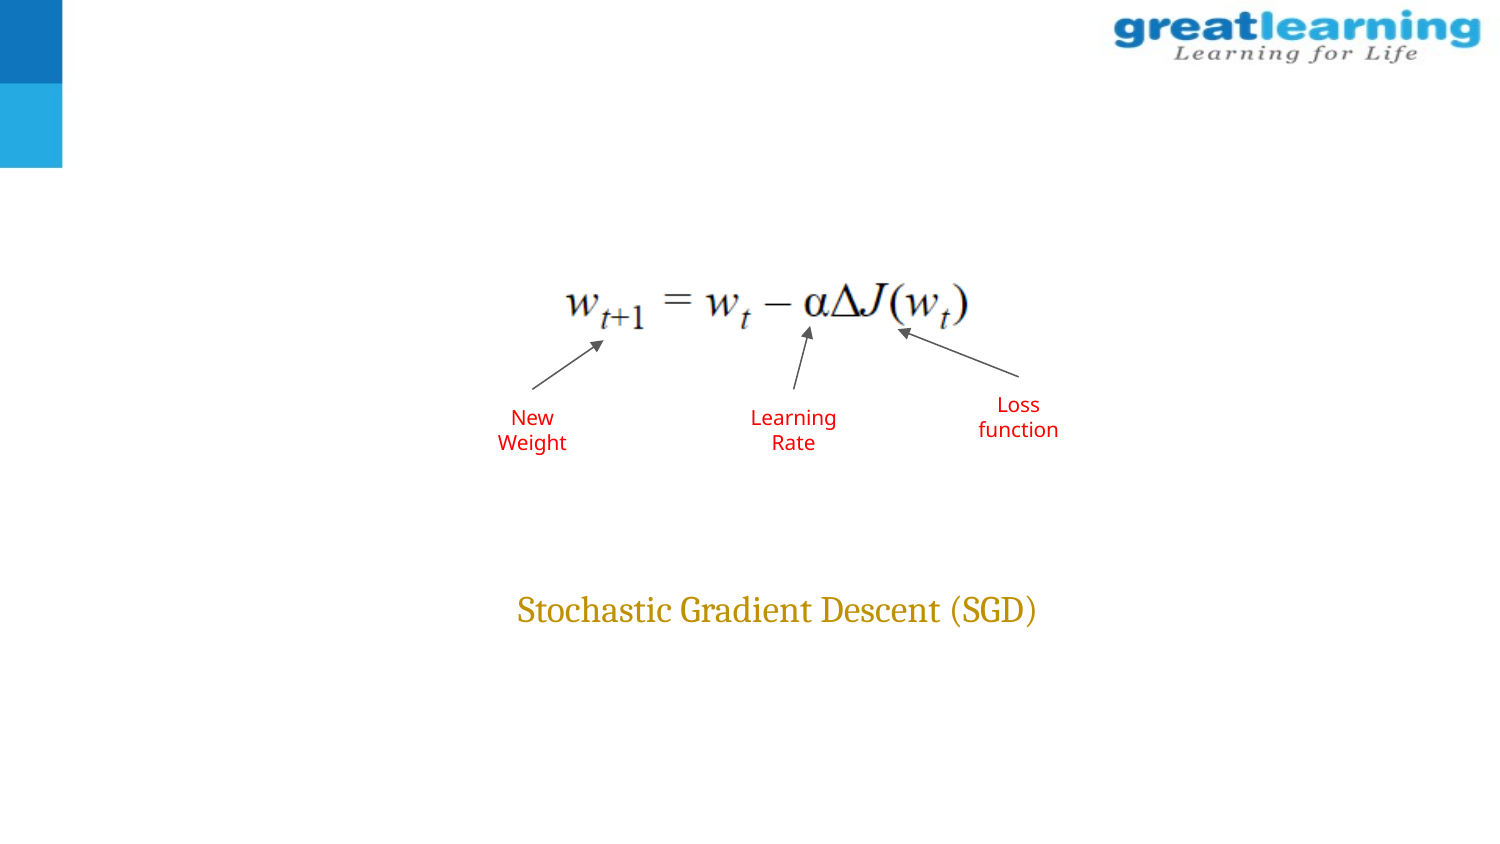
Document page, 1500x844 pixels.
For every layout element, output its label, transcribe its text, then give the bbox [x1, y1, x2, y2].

text_box Stochastic Gradient Descent (SGD) [183, 572, 1374, 643]
text_box Learning Rate [735, 389, 853, 453]
picture [0, 0, 1500, 844]
text_box New Weight [473, 389, 591, 453]
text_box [532, 340, 604, 390]
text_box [793, 325, 811, 390]
text_box Loss function [960, 376, 1078, 441]
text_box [897, 328, 1019, 377]
